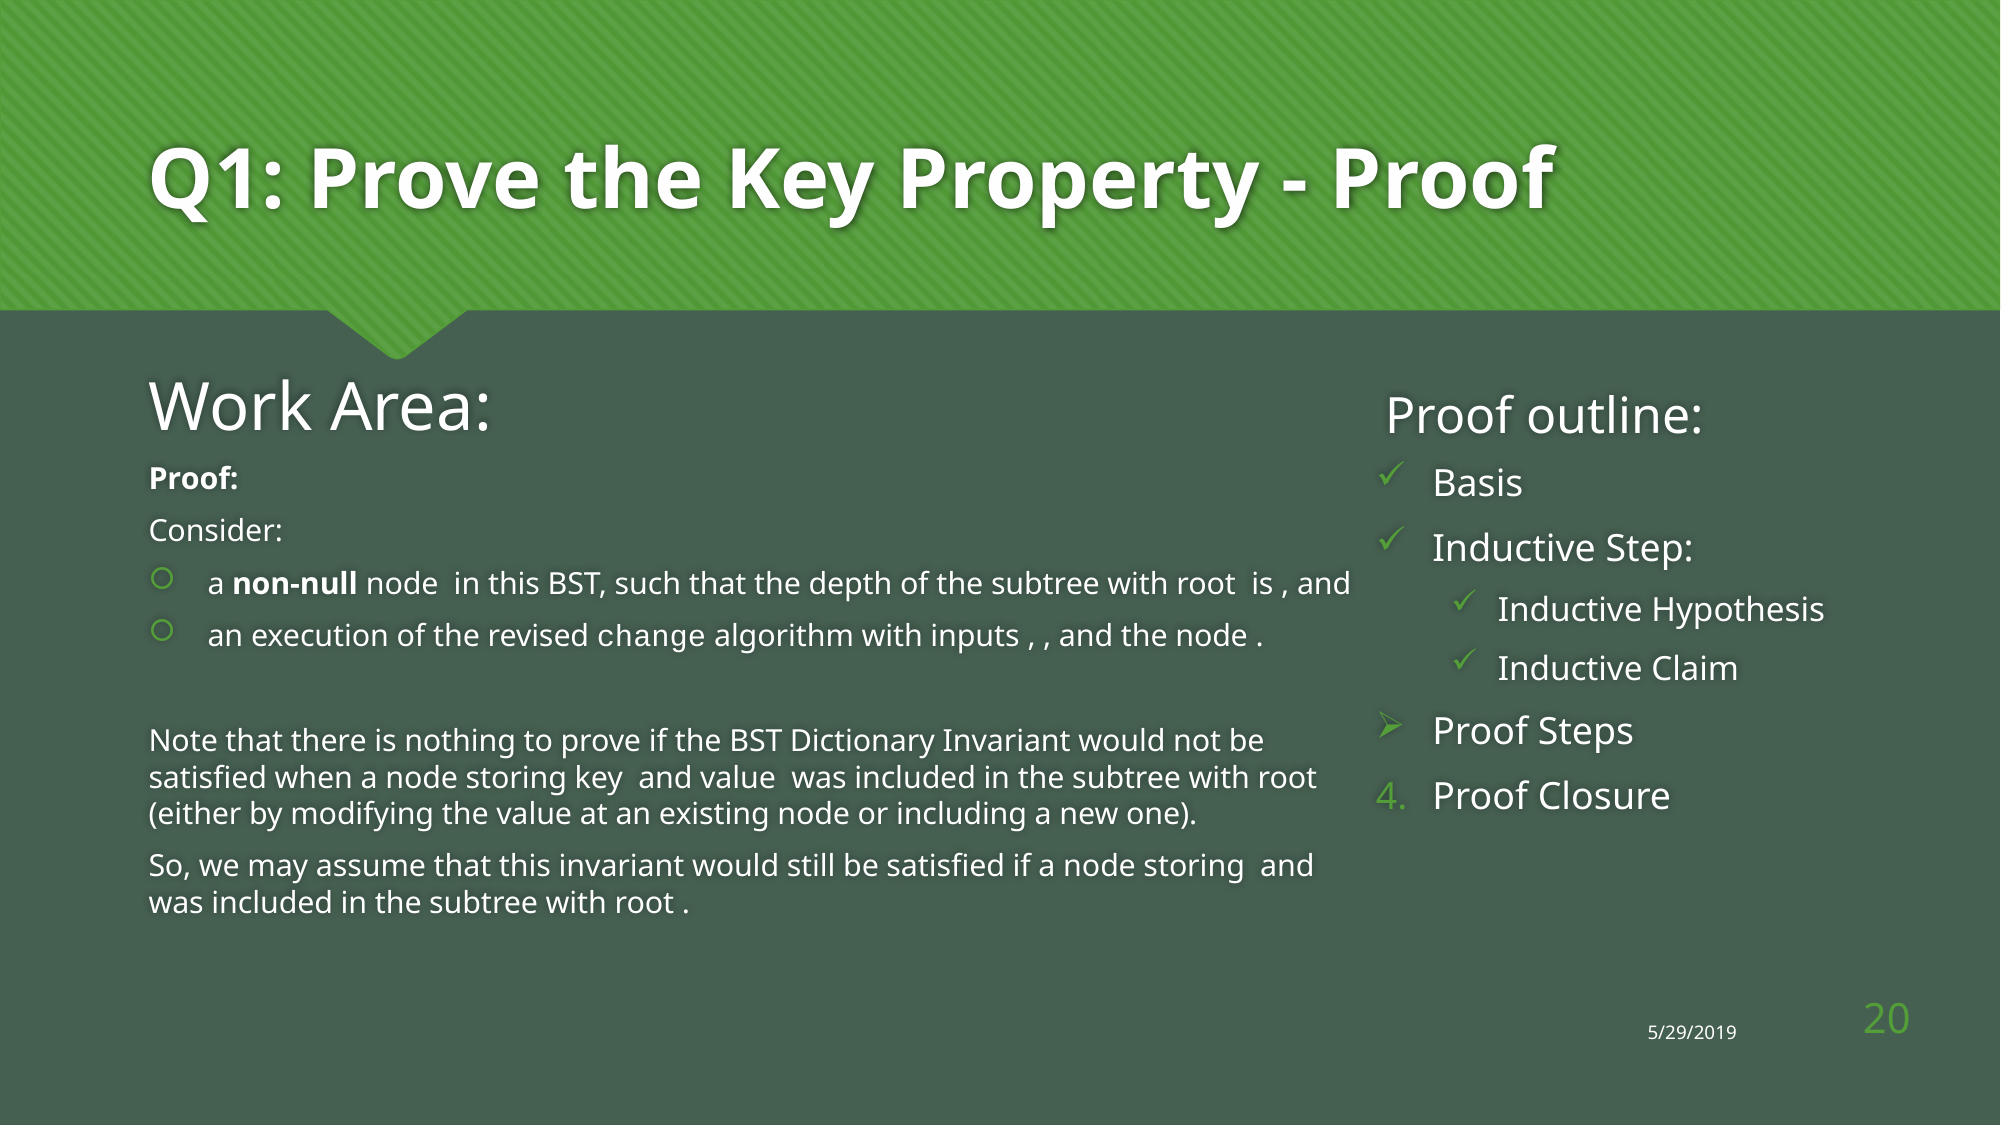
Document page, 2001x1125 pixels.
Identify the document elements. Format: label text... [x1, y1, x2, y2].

title Q1: Prove the Key Property - Proof [132, 73, 1868, 233]
slide_number 20 [1751, 970, 1926, 1051]
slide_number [1531, 991, 1751, 1051]
list Basis Inductive Step: Inductive Hypothesis Inductive Claim Proof Steps Proof Closure [1360, 451, 1868, 962]
list Work Area: [133, 356, 985, 452]
list Proof outline: [1370, 356, 1868, 445]
